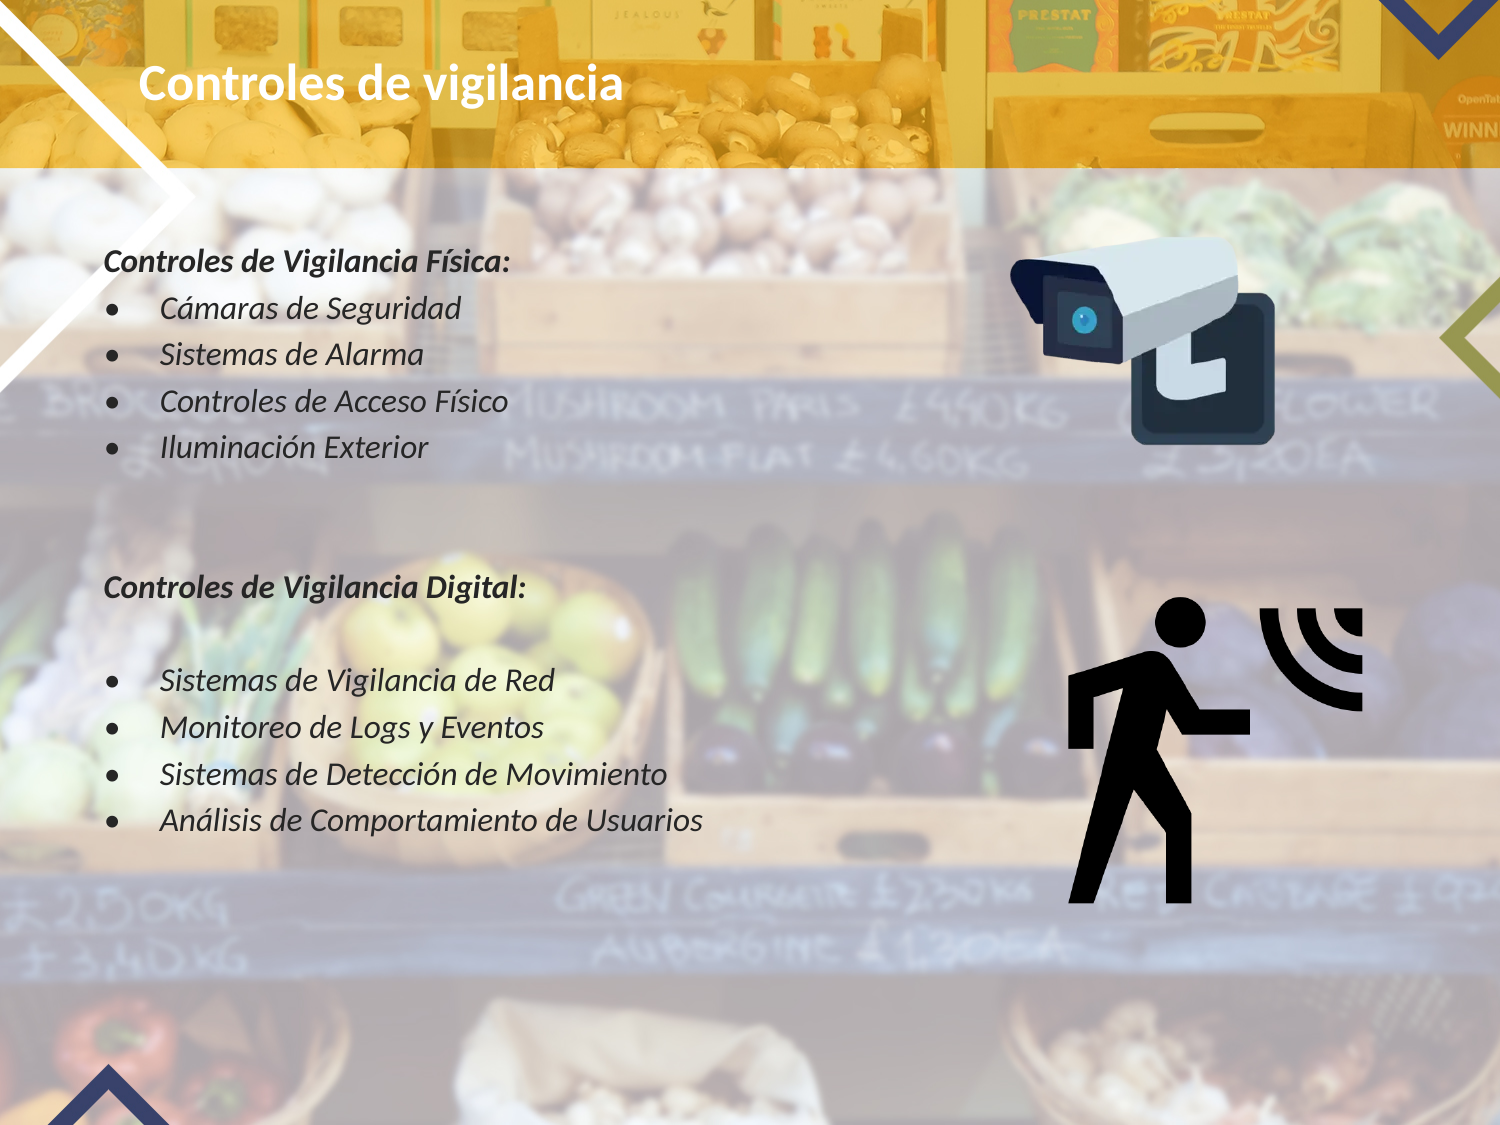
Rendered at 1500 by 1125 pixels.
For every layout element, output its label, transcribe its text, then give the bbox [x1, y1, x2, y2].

picture [0, 0, 1500, 1125]
list Controles de Vigilancia Física: • Cámaras de Seguridad • Sistemas de Alarma • Controles de Acceso Físico • Iluminación Exterior Controles de Vigilancia Digital: • Sistemas de Vigilancia de Red • Monitoreo de Logs y Eventos • Sistemas de Detección de Movimiento • Análisis de Comportamiento de Usuarios [88, 231, 1344, 1071]
title Controles de vigilancia [123, 14, 1376, 145]
